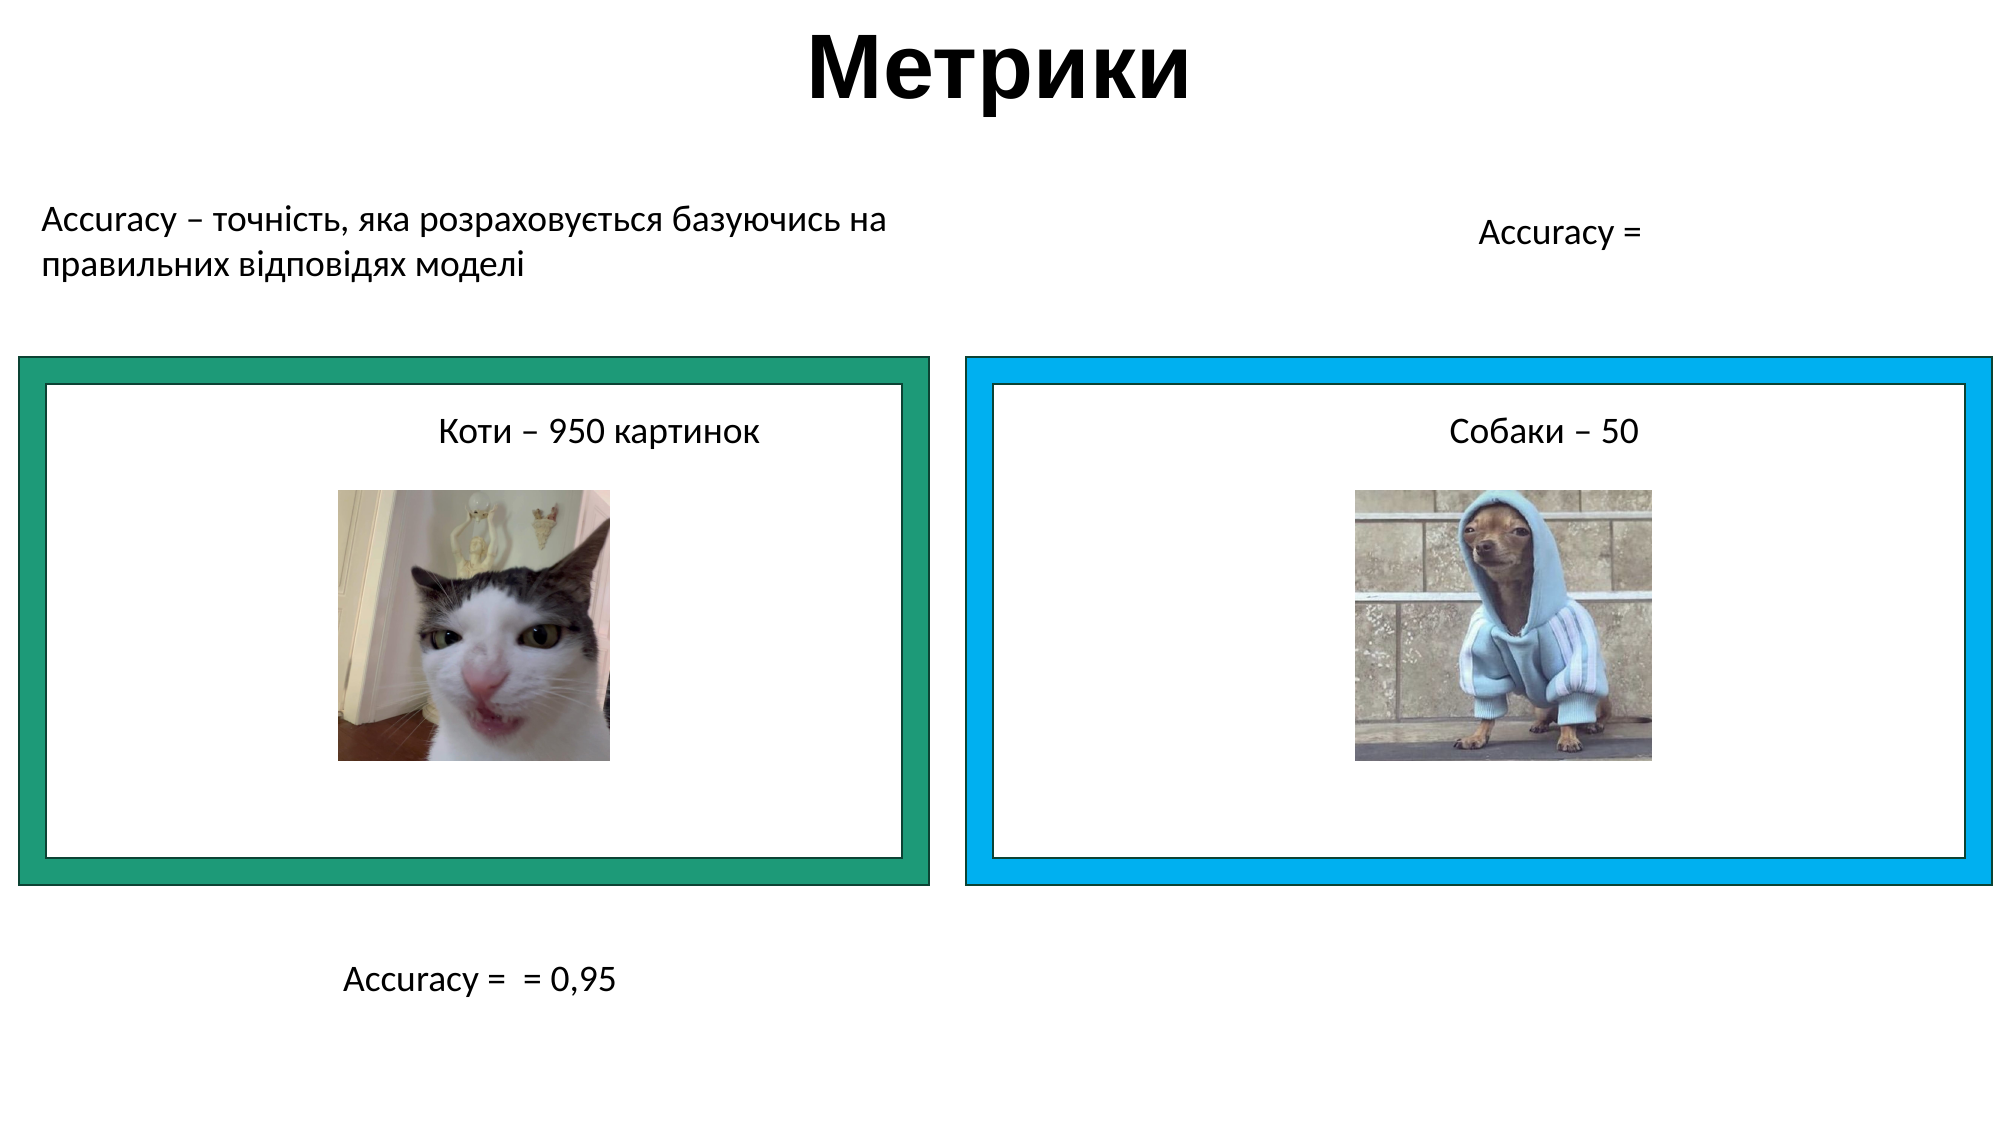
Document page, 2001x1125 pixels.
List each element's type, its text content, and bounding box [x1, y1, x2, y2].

text_box Accuracy – точність, яка розраховується базуючись на правильних відповідях моделі [26, 186, 1027, 292]
picture [338, 490, 610, 761]
text_box Коти – 950 картинок [423, 398, 776, 459]
text_box Собаки – 50 [1434, 398, 1654, 459]
text_box [965, 356, 1993, 886]
text_box Метрики [406, 0, 1594, 125]
picture [1355, 490, 1652, 761]
text_box [18, 356, 930, 886]
